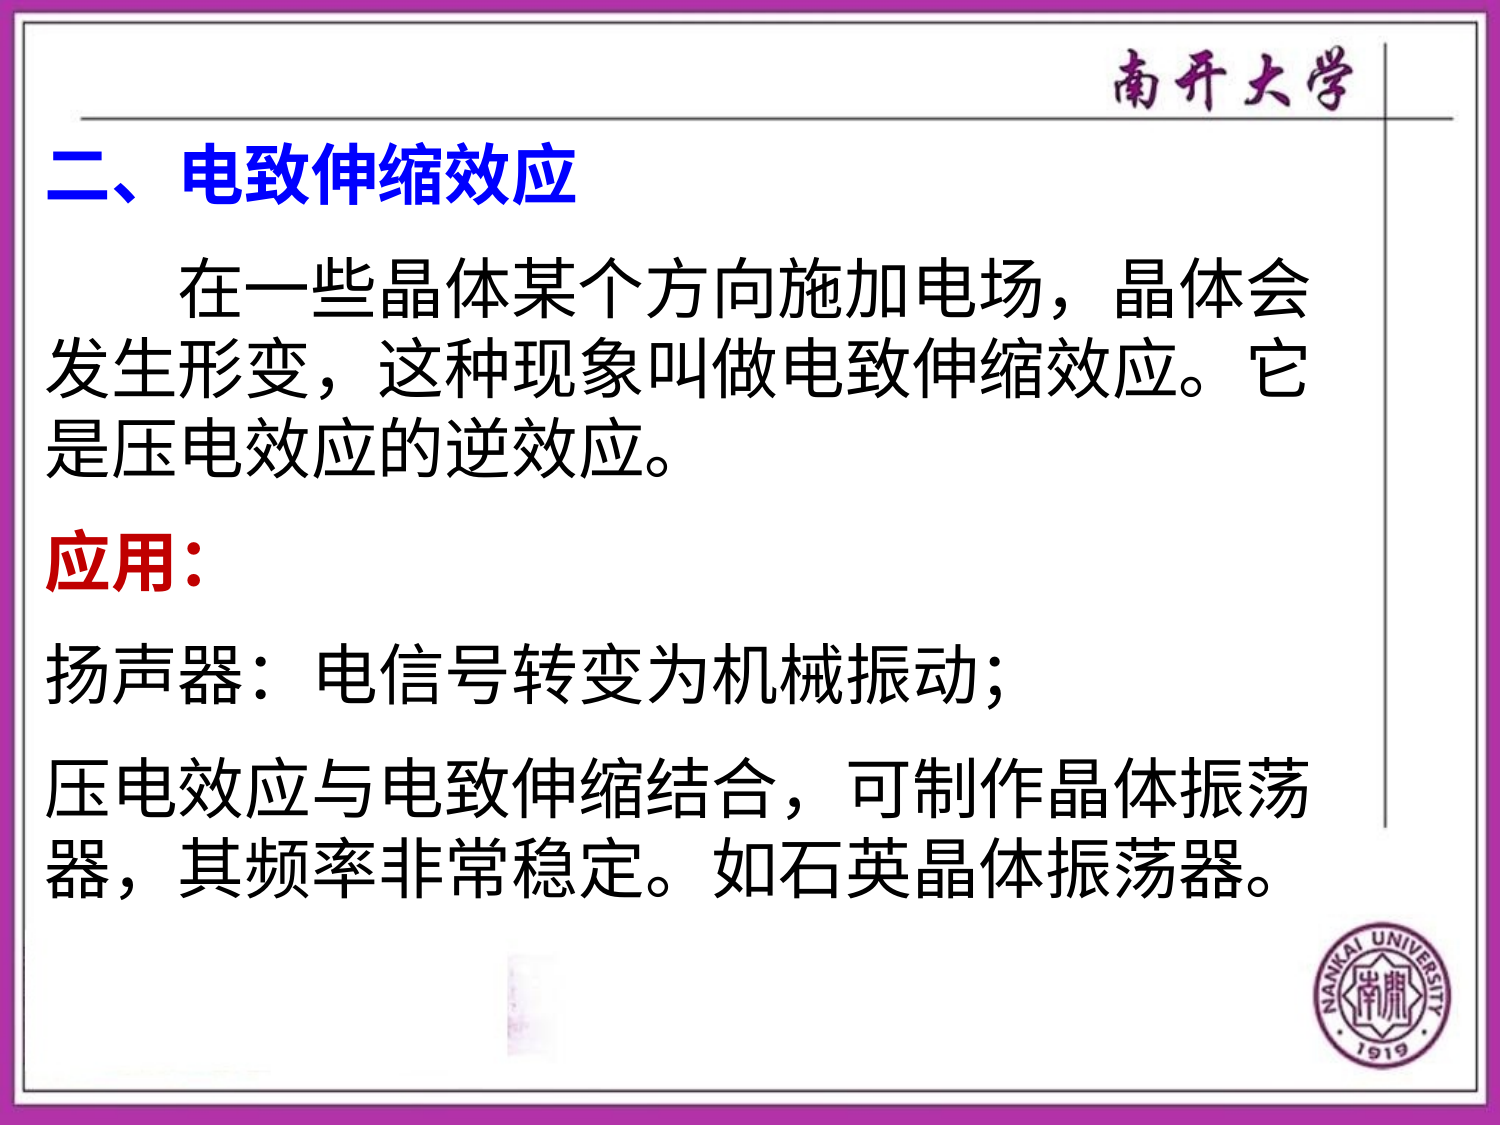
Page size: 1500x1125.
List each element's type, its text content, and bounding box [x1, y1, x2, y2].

list 二、电致伸缩效应 在一些晶体某个方向施加电场，晶体会发生形变，这种现象叫做电致伸缩效应。它是压电效应的逆效应。 应用： 扬声器：电信号转变为机械振动； 压电效应与电致伸缩结合，可制作晶体振荡器，其频率非常稳定。如石英晶体振荡器。 [29, 125, 1377, 1083]
picture [0, 0, 1500, 1125]
